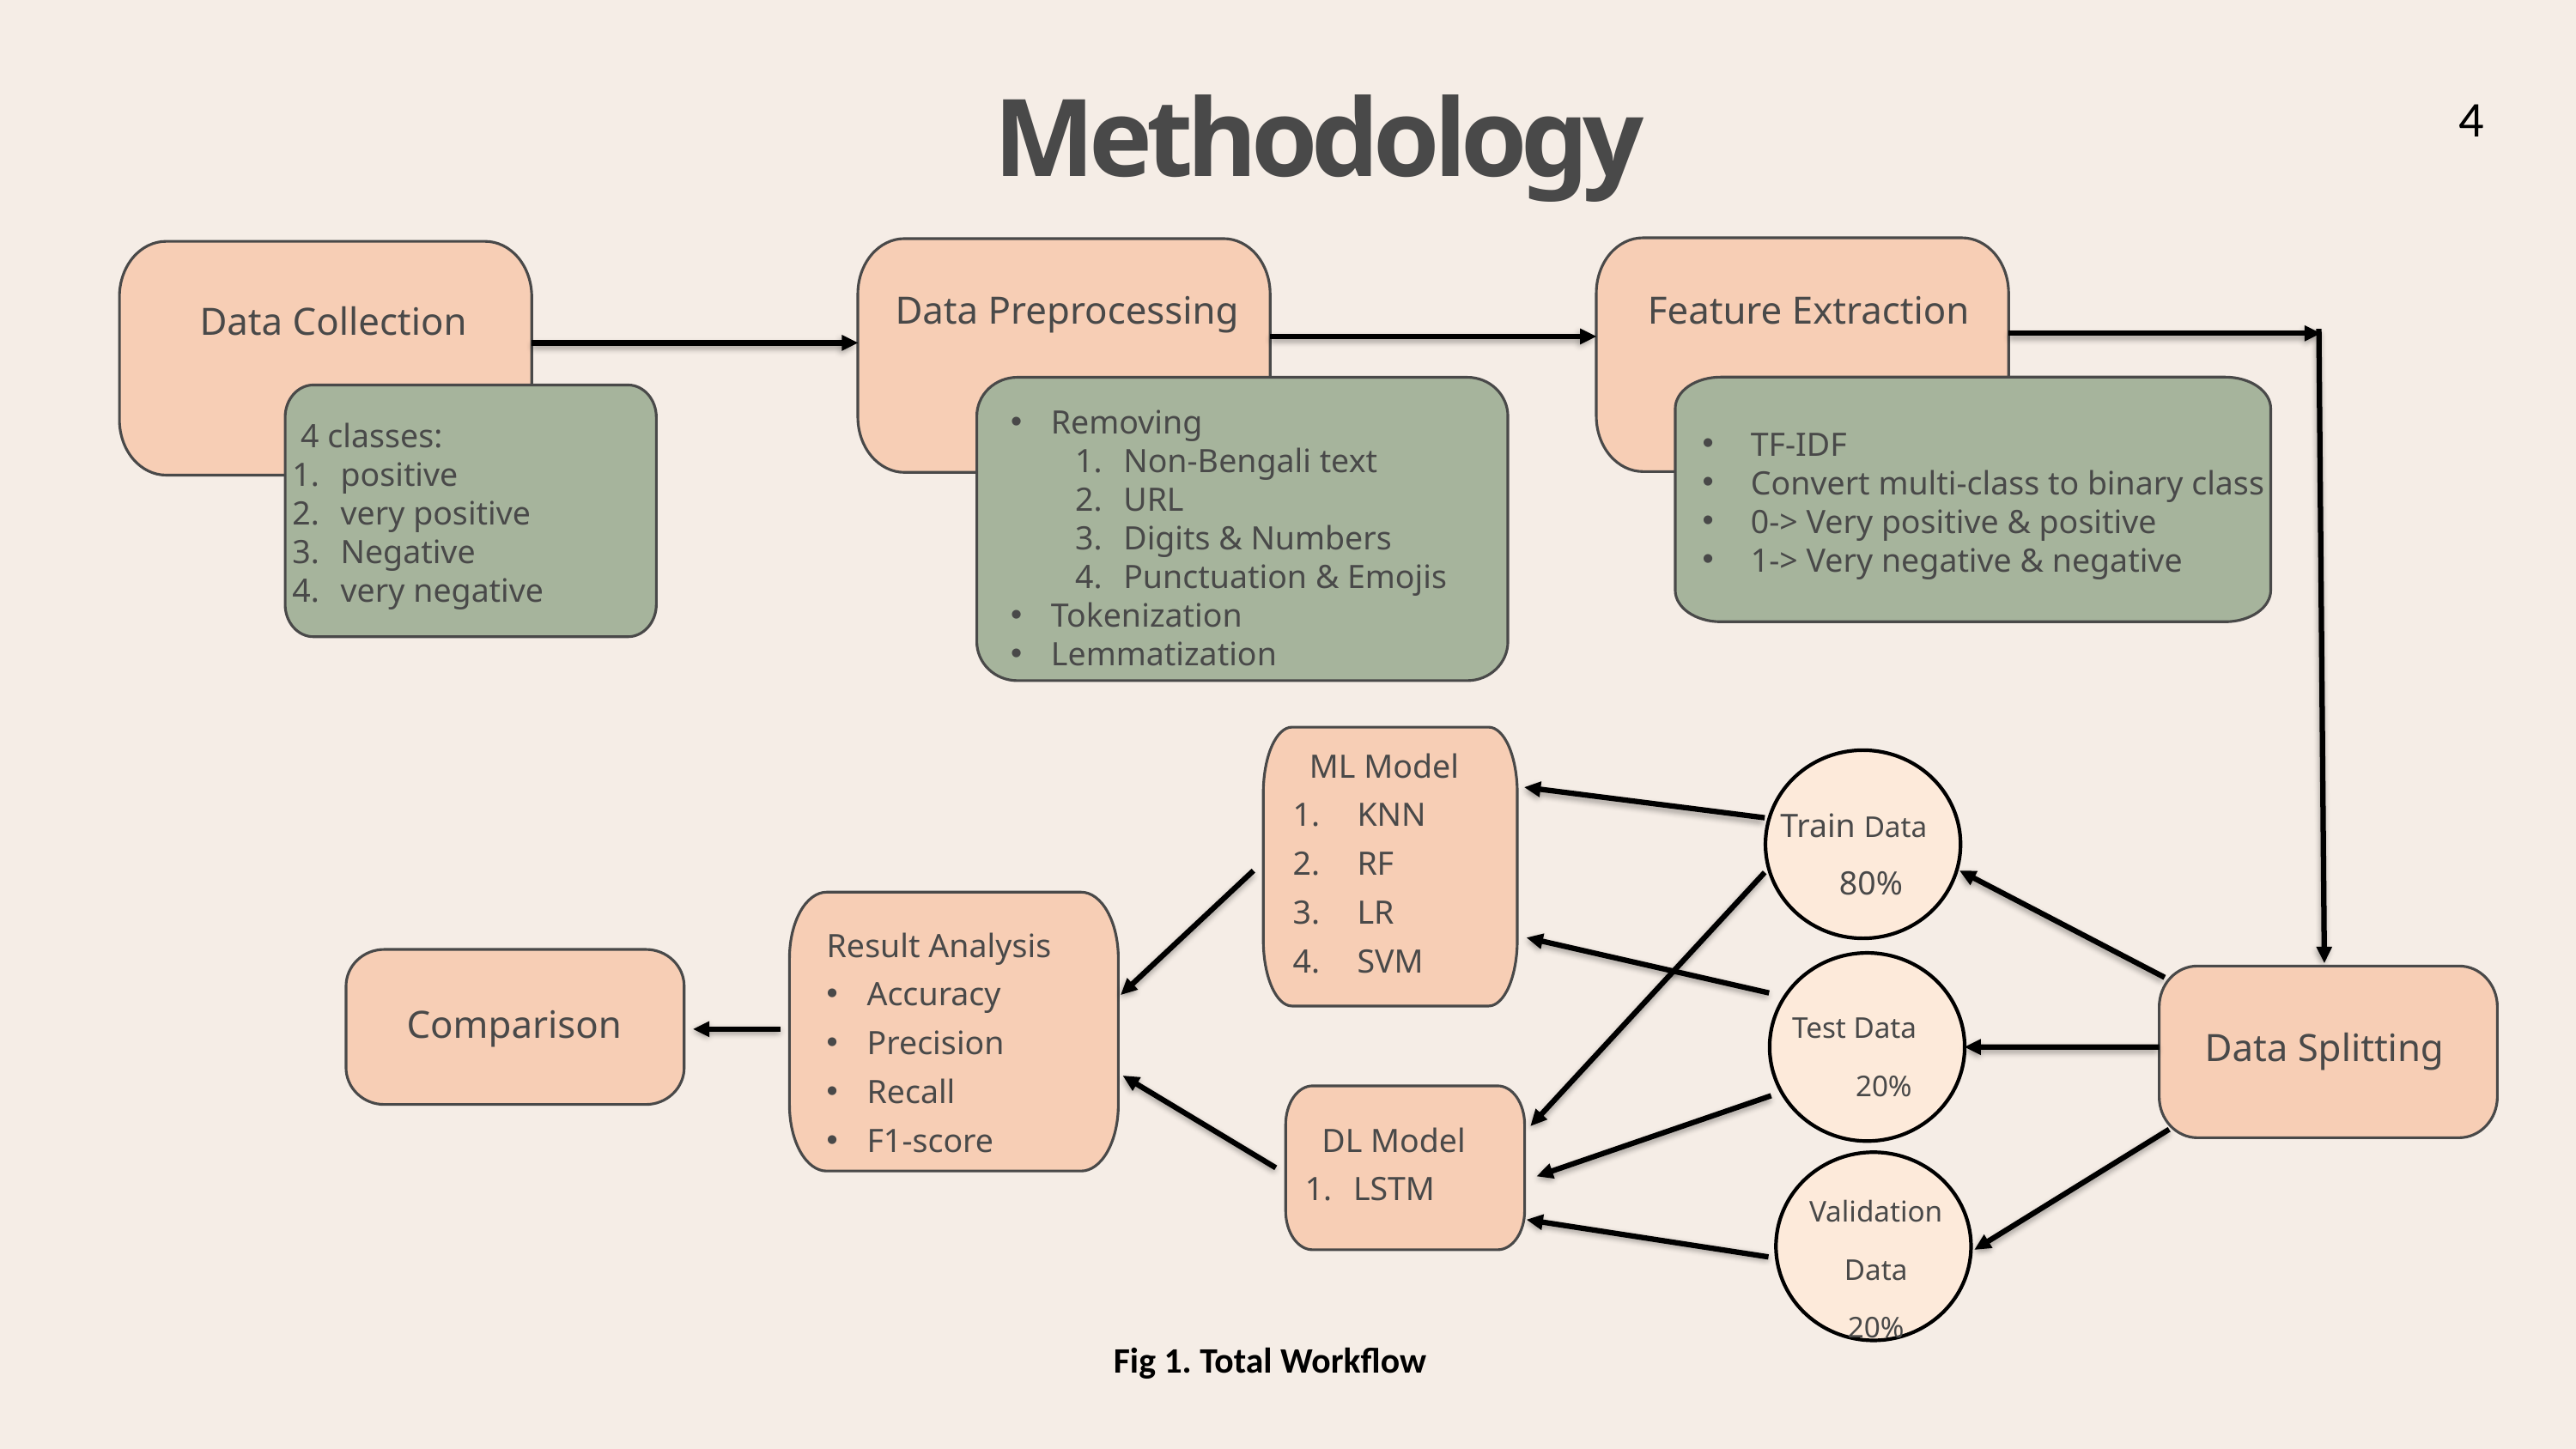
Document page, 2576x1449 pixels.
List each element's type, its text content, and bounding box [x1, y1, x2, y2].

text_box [1674, 377, 2292, 622]
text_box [1595, 187, 2015, 476]
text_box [1121, 870, 1254, 995]
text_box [1122, 1076, 1277, 1168]
text_box [1769, 1005, 1777, 1088]
text_box [1777, 748, 1948, 795]
text_box Test Data 20% [1777, 996, 1990, 1150]
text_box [1526, 1219, 1769, 1258]
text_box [2318, 328, 2325, 961]
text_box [1524, 786, 1765, 818]
text_box Train Data 80% [1765, 795, 1978, 950]
text_box Validation Data 20% [1773, 1212, 1979, 1360]
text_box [284, 367, 657, 637]
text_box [2154, 962, 2498, 1174]
text_box Fig 1. Total Workflow [1101, 1331, 1440, 1386]
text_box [1536, 1095, 1771, 1177]
text_box [1780, 1150, 1966, 1212]
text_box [857, 187, 1273, 476]
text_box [1285, 1082, 1525, 1284]
text_box [1783, 950, 1952, 996]
text_box Methodology [363, 59, 2275, 198]
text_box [1530, 872, 1765, 936]
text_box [1262, 726, 1540, 1007]
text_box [1974, 1129, 2170, 1251]
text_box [1526, 937, 1770, 993]
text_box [1959, 870, 2166, 978]
text_box 4 [2445, 80, 2497, 154]
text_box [976, 339, 1636, 715]
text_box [789, 889, 1149, 1234]
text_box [118, 198, 540, 488]
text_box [1530, 1001, 1765, 1126]
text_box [344, 949, 684, 1142]
